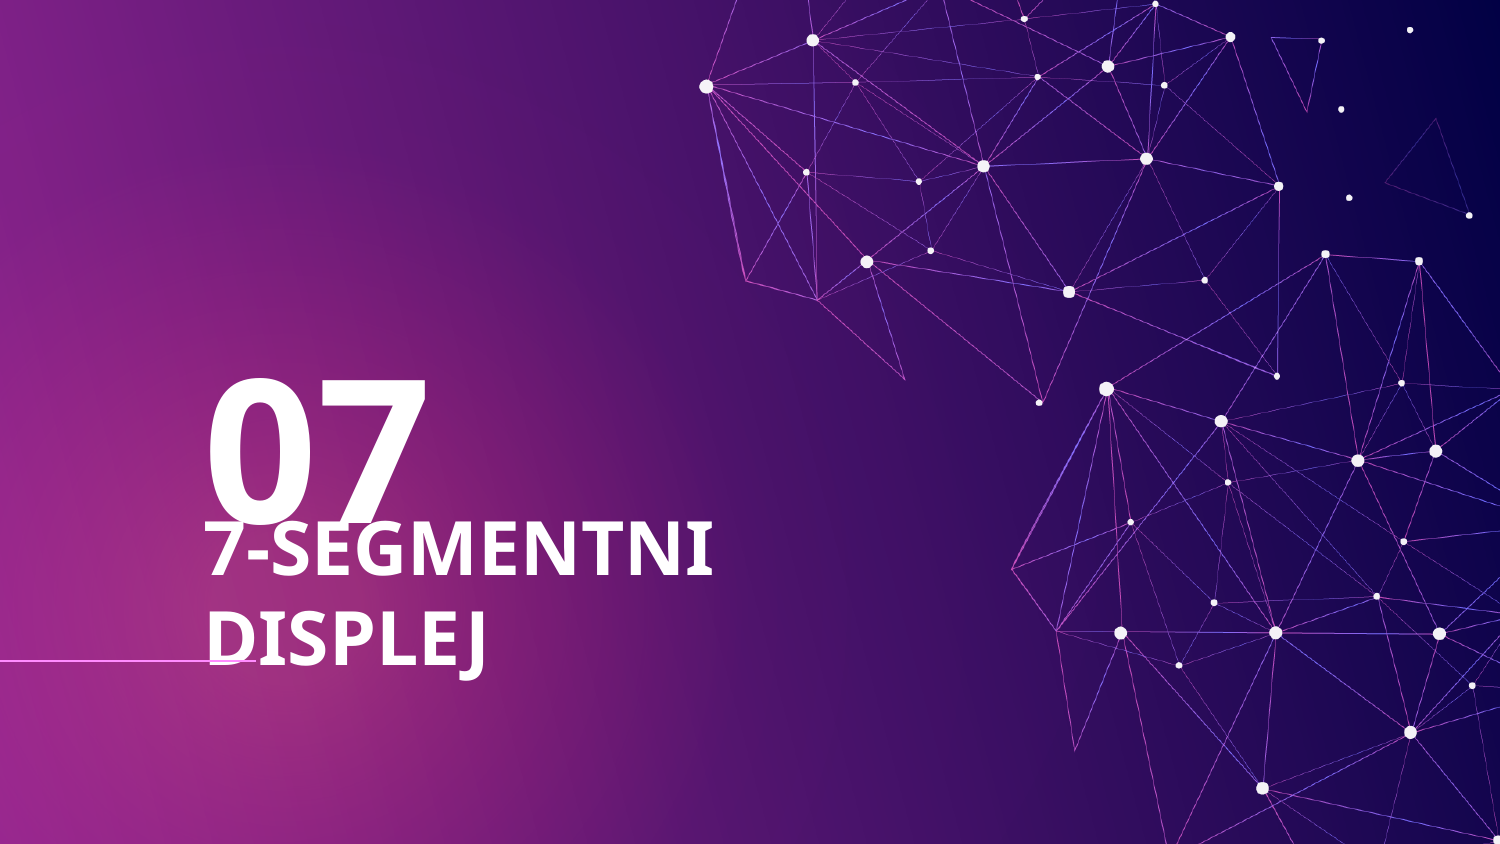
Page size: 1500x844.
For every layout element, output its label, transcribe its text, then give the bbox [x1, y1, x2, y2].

picture [0, 0, 1500, 844]
title 07 [188, 381, 678, 505]
title 7-SEGMENTNI DISPLEJ [188, 506, 1010, 674]
